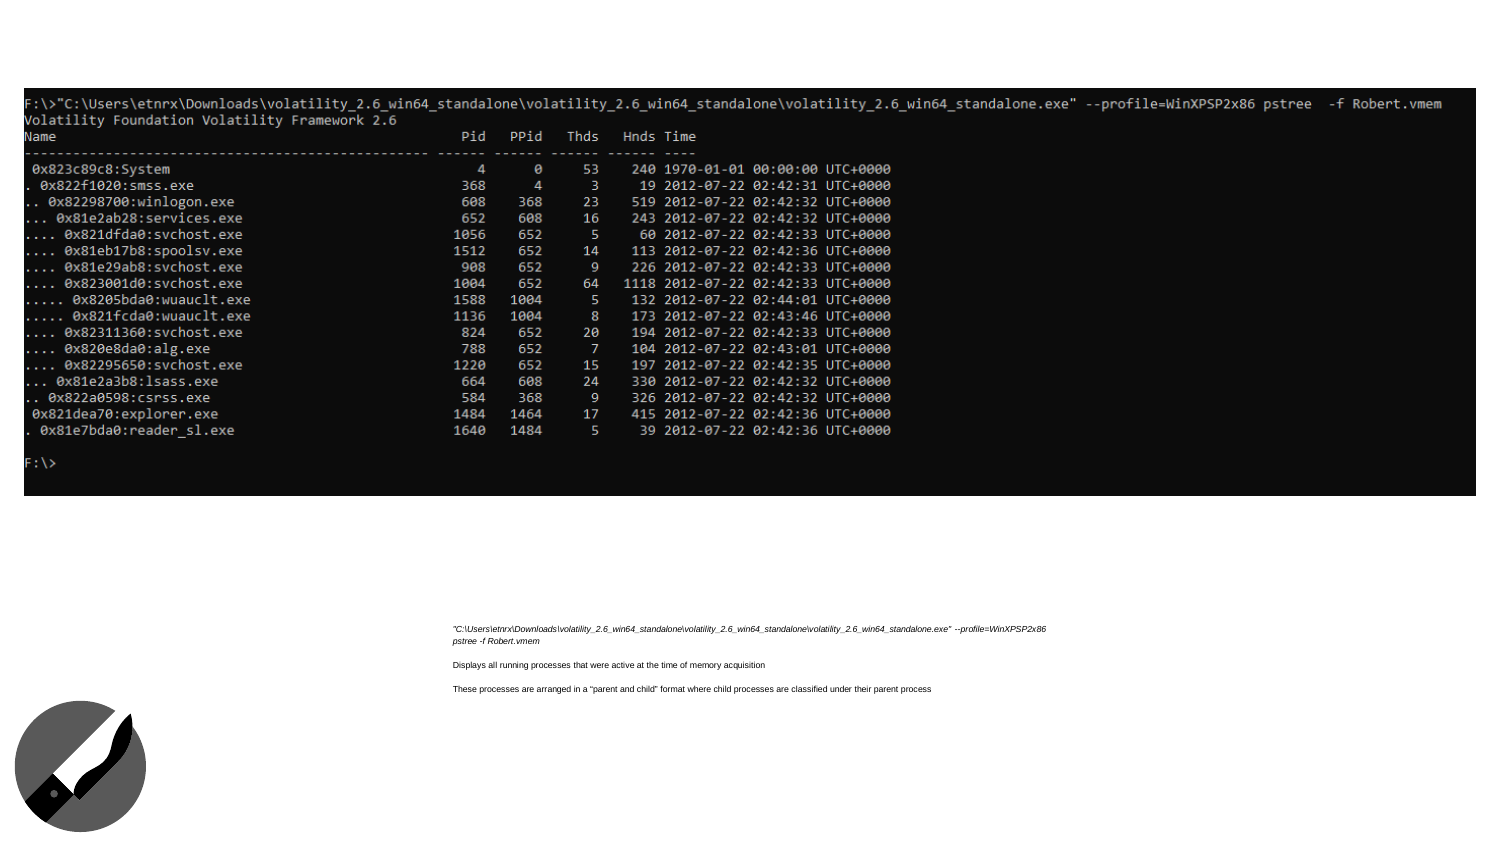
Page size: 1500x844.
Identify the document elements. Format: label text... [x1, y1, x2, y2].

picture [24, 88, 1476, 496]
title "C:\Users\etnrx\Downloads\volatility_2.6_win64_standalone\volatility_2.6_win64_standalone\volatility_2.6_win64_standalone.exe" --profile=WinXPSP2x86 pstree -f Robert.vmem Displays all running processes that were active at the time of memory acquisition These processes are arranged in a “parent and child” format where child processes are classified under their parent process [437, 606, 1062, 711]
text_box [14, 700, 147, 833]
